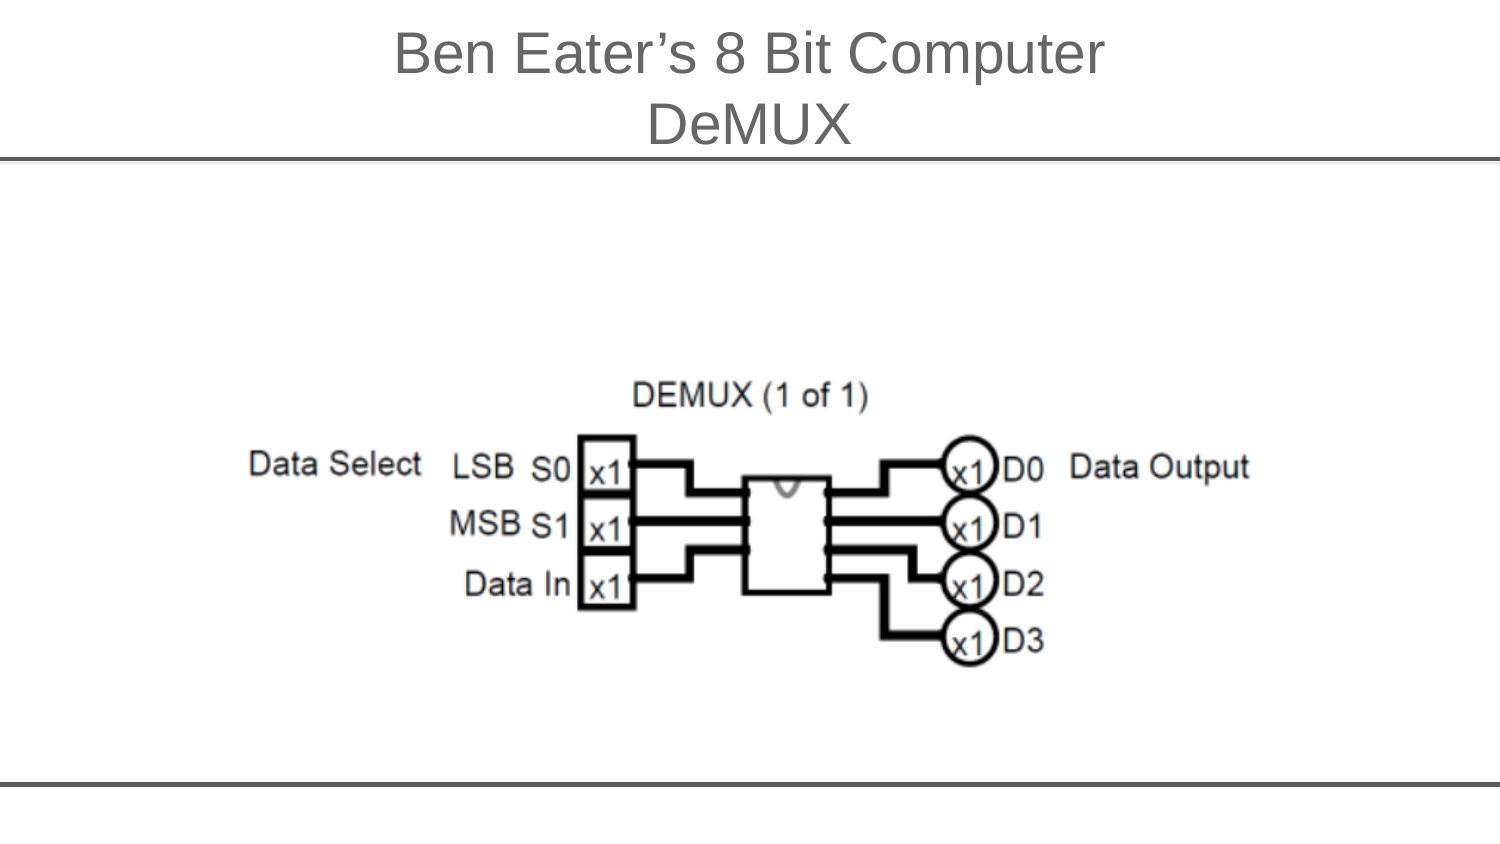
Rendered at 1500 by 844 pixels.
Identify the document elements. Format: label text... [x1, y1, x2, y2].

text_box Ben Eater’s 8 Bit Computer DeMUX [0, 0, 1500, 157]
picture [0, 161, 1500, 783]
